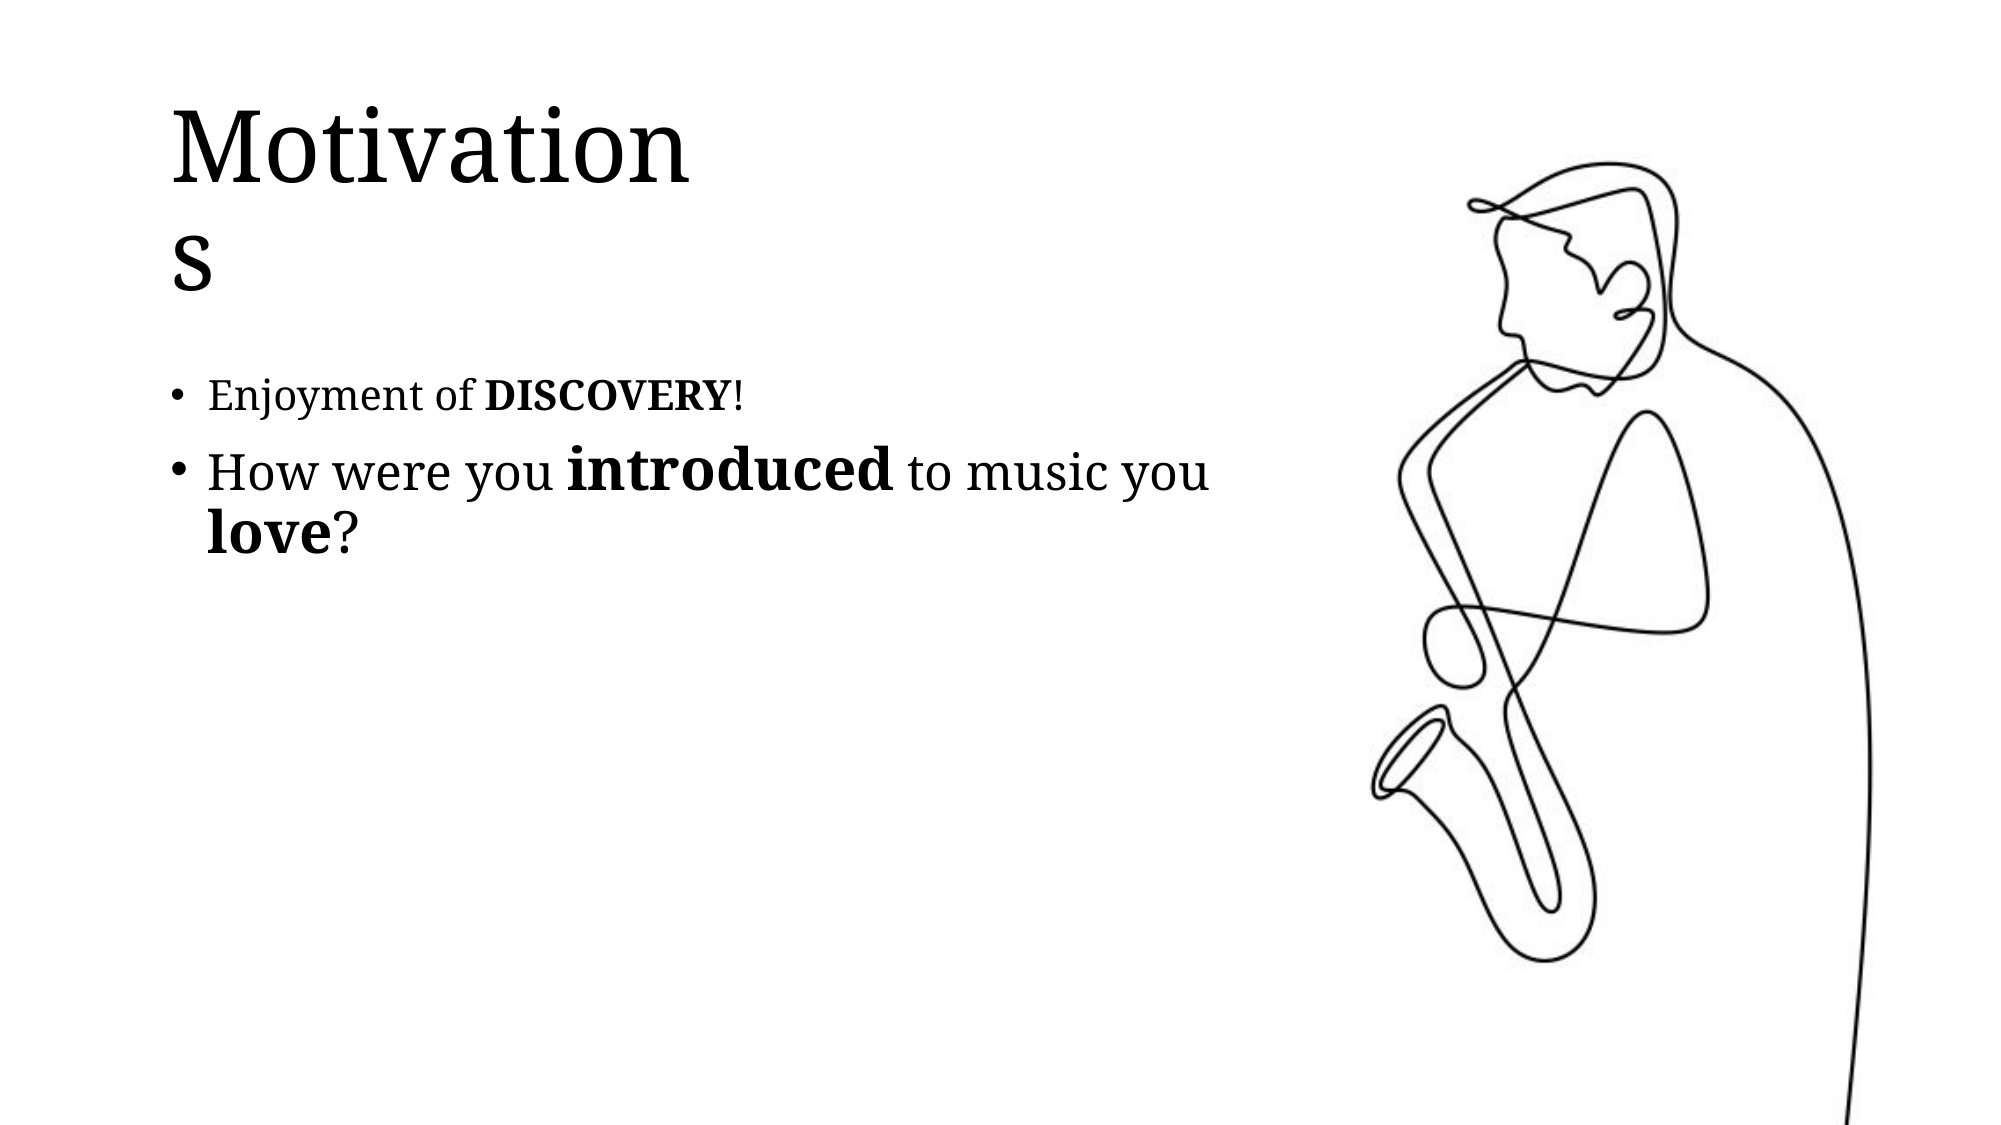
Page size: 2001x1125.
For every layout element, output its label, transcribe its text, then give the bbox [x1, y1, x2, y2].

text_box Motivations [155, 216, 720, 320]
picture [1354, 0, 1919, 1125]
list Enjoyment of DISCOVERY! How were you introduced to music you love? [155, 366, 1265, 825]
